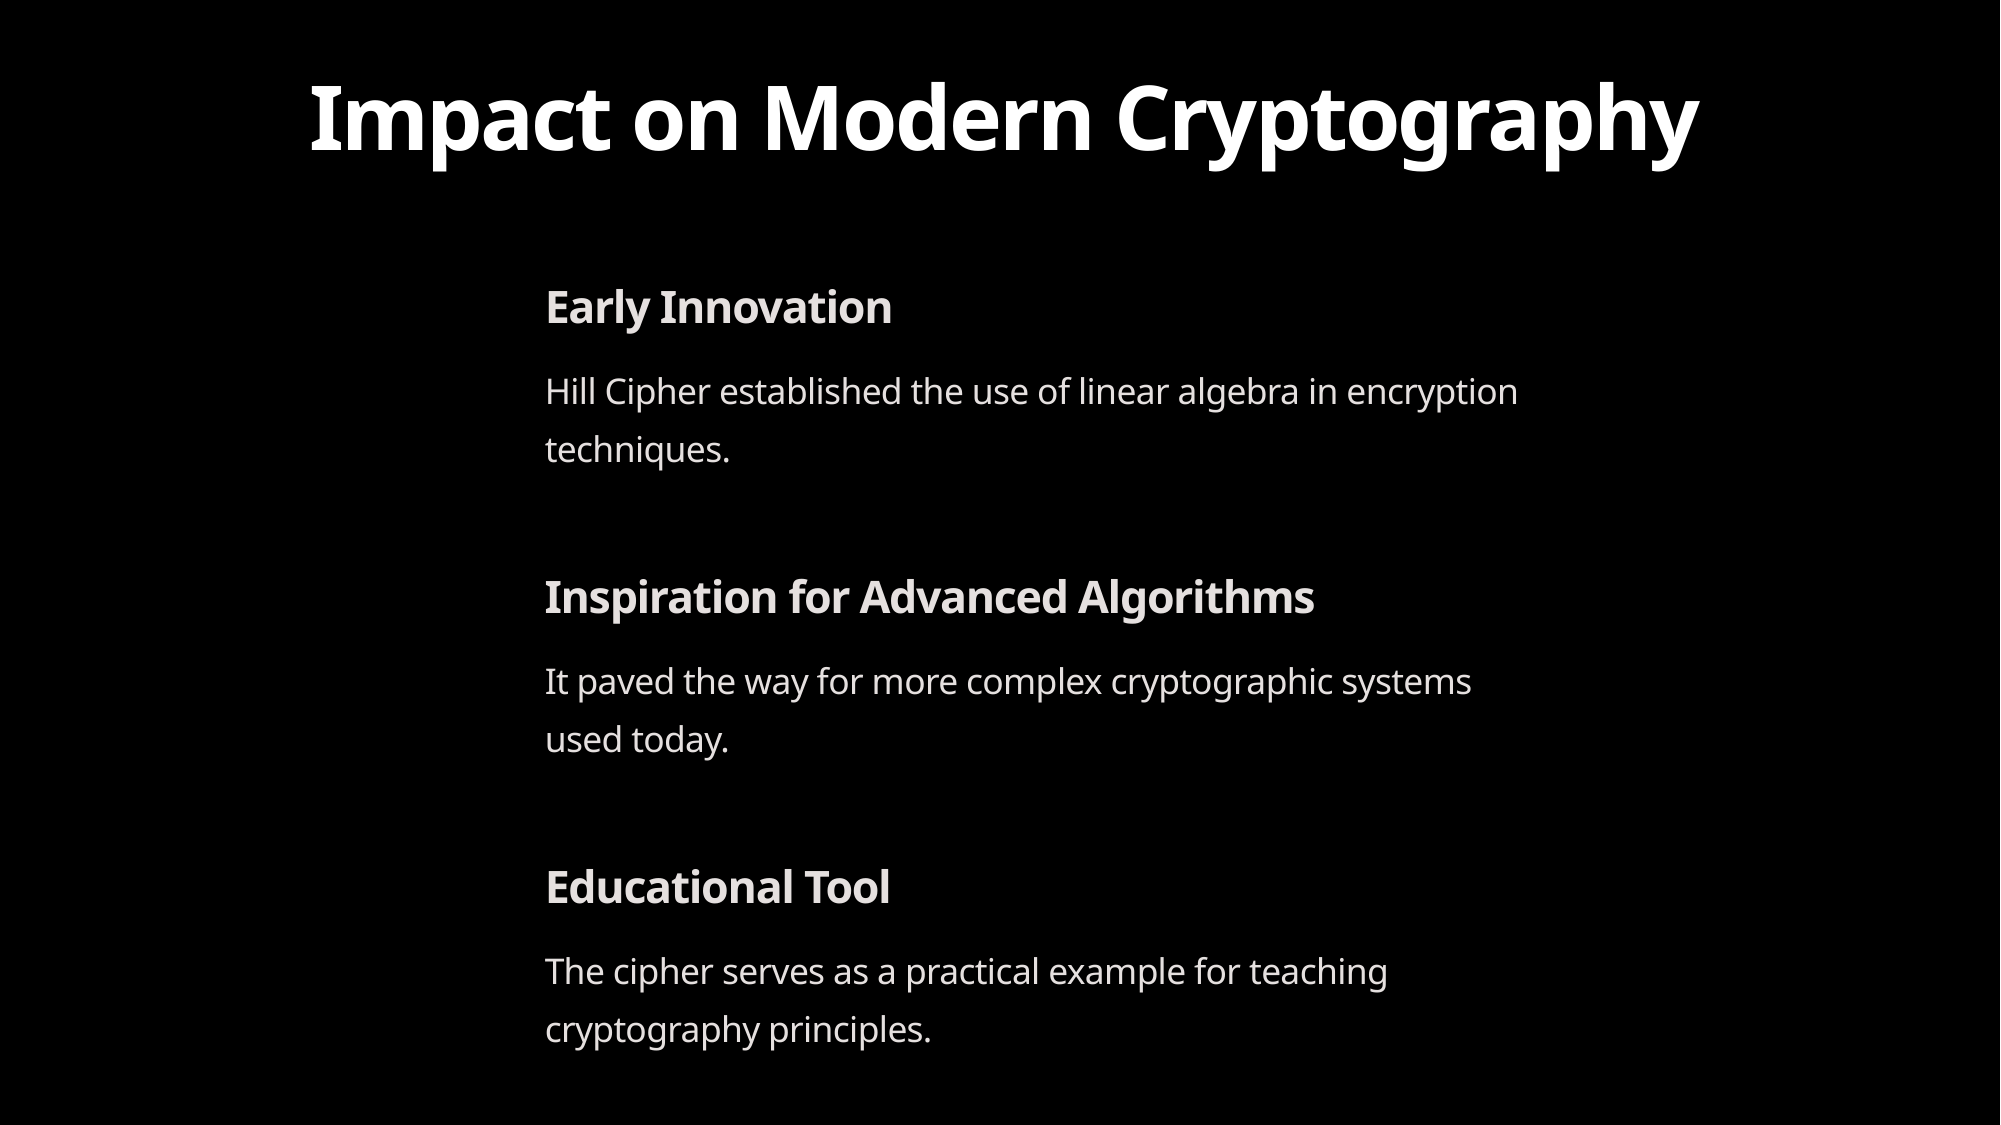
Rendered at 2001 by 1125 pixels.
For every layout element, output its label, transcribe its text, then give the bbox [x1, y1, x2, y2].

text_box It paved the way for more complex cryptographic systems used today. [544, 644, 1556, 761]
text_box Early Innovation [544, 276, 998, 333]
text_box The cipher serves as a practical example for teaching cryptography principles. [544, 934, 1556, 1051]
text_box Impact on Modern Cryptography [309, 55, 1761, 283]
text_box Inspiration for Advanced Algorithms [544, 566, 1299, 623]
text_box Educational Tool [544, 856, 998, 913]
text_box Hill Cipher established the use of linear algebra in encryption techniques. [544, 354, 1556, 471]
